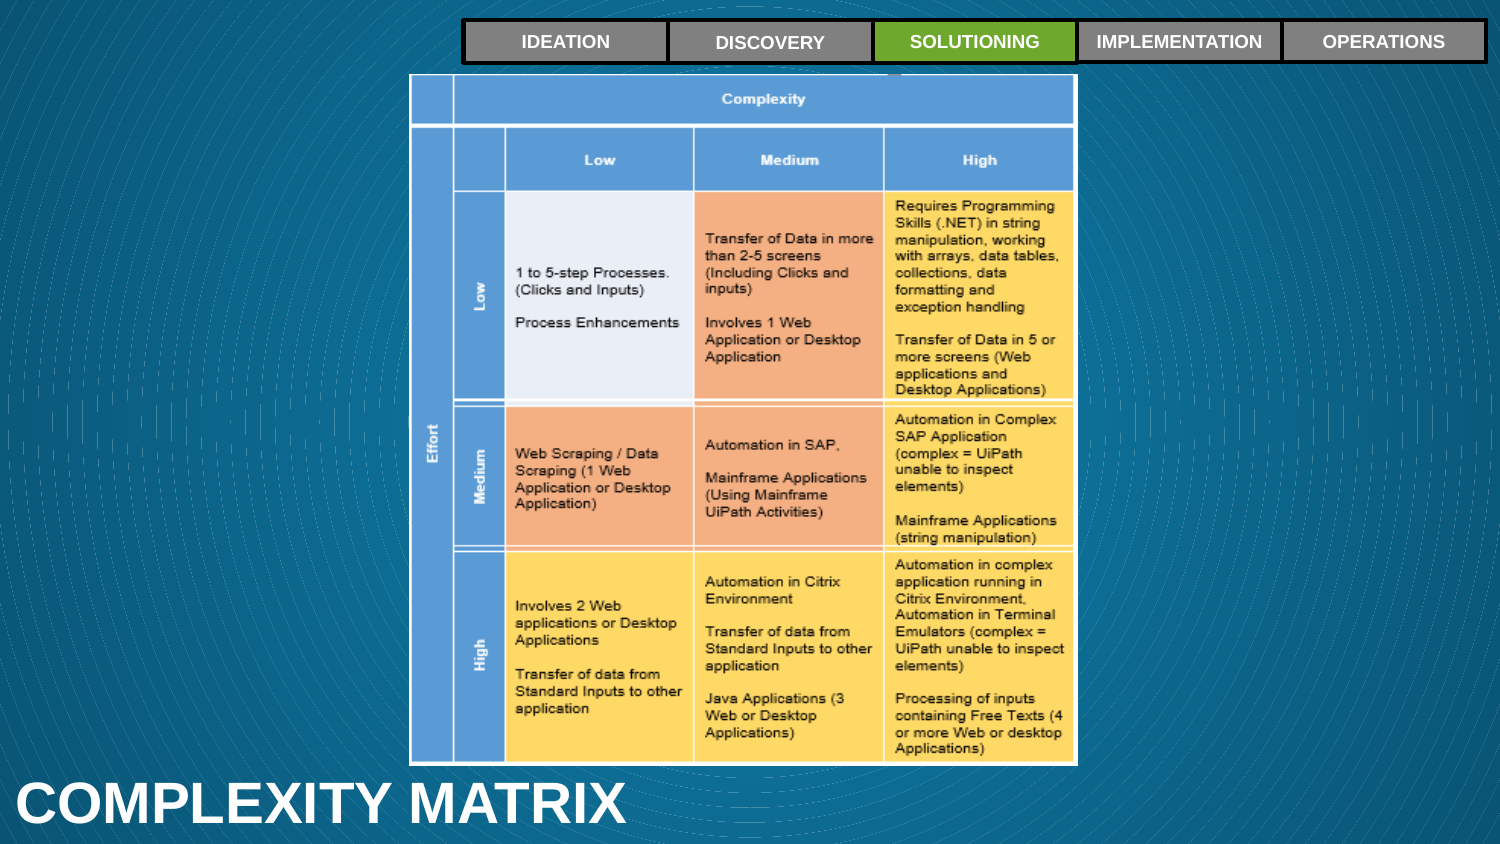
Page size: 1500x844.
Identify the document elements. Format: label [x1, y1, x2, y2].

picture [409, 74, 1078, 766]
text_box [0, 19, 1487, 844]
picture [1487, 350, 1491, 494]
